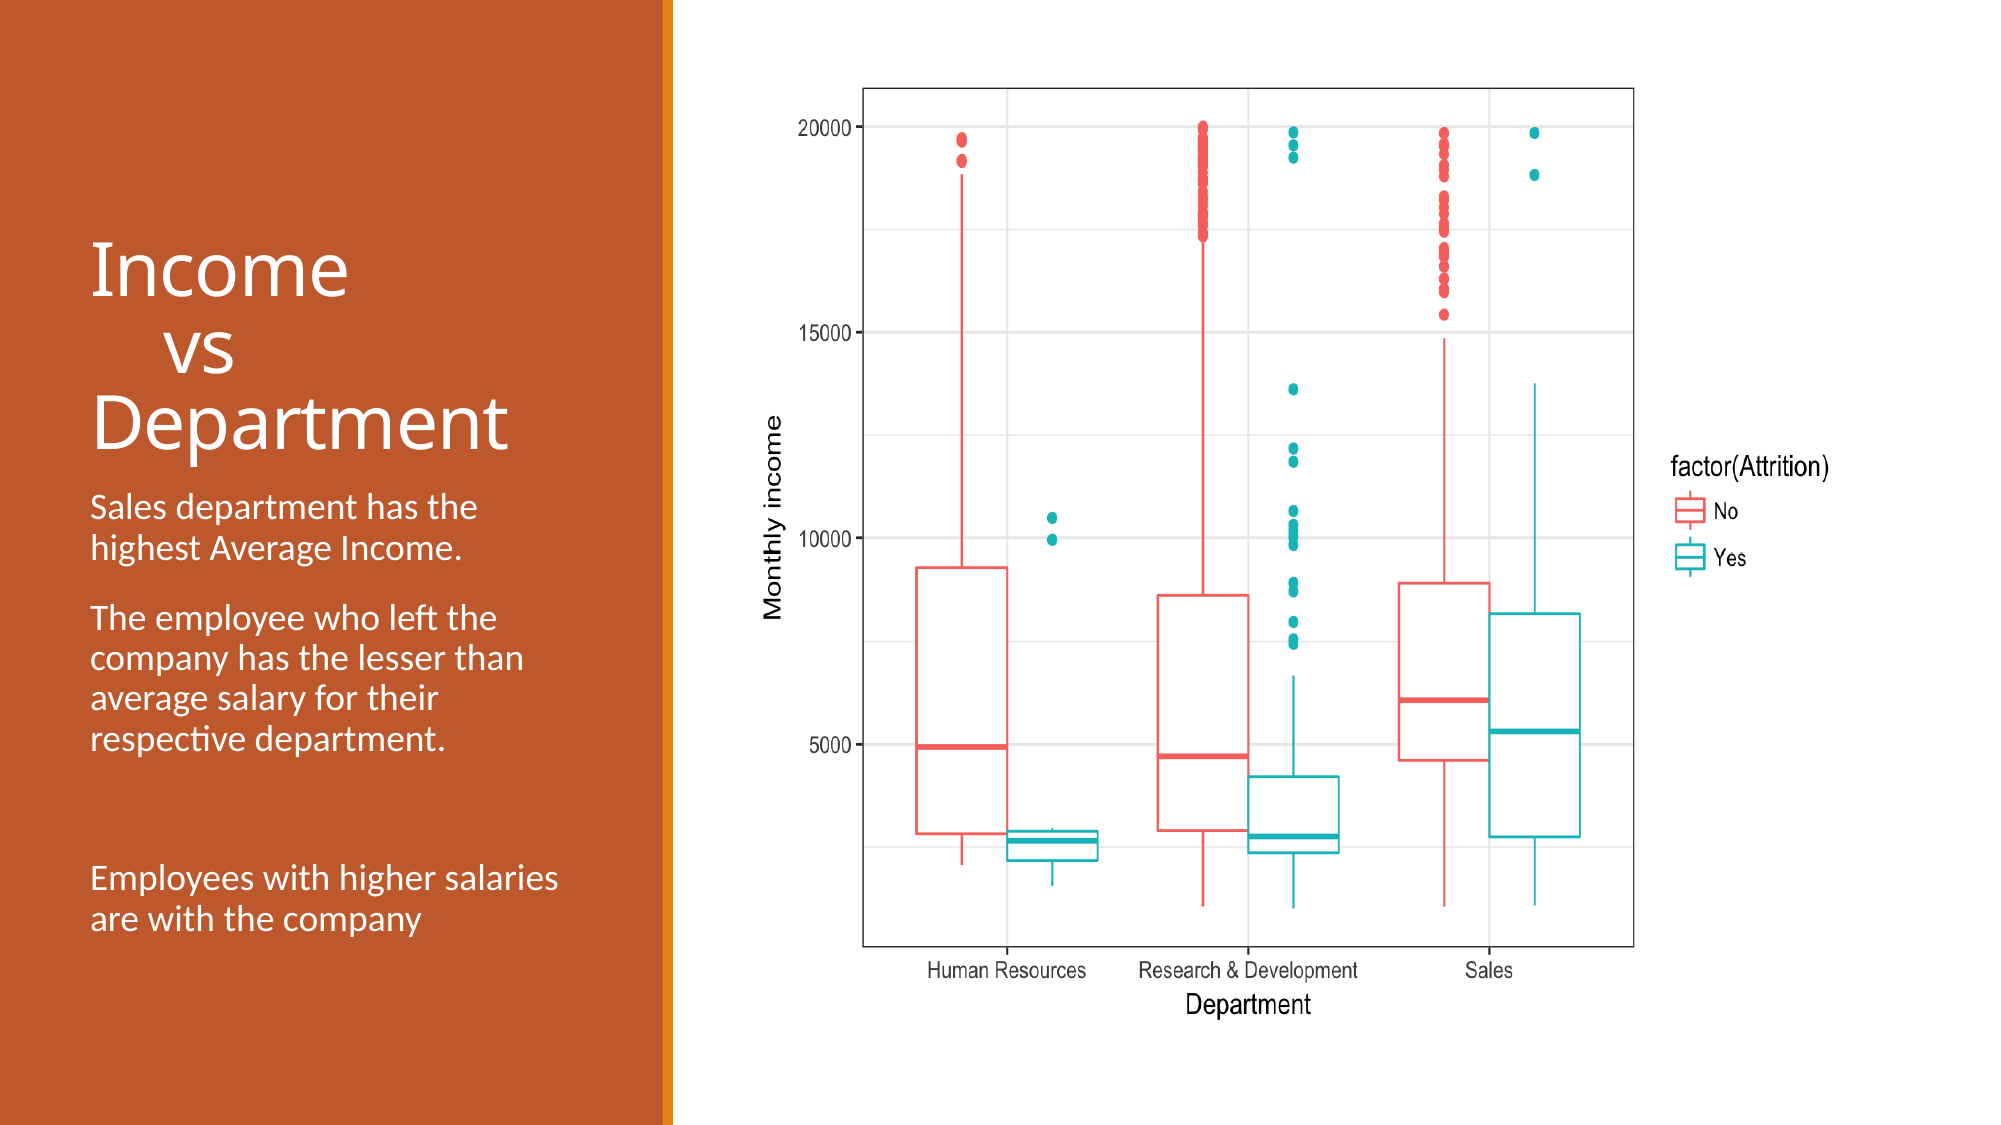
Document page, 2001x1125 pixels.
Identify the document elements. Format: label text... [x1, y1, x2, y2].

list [751, 73, 1854, 1035]
title Income vs Department [75, 97, 600, 473]
list Sales department has the highest Average Income. The employee who left the company has the lesser than average salary for their respective department. Employees with higher salaries are with the company [75, 479, 600, 1035]
